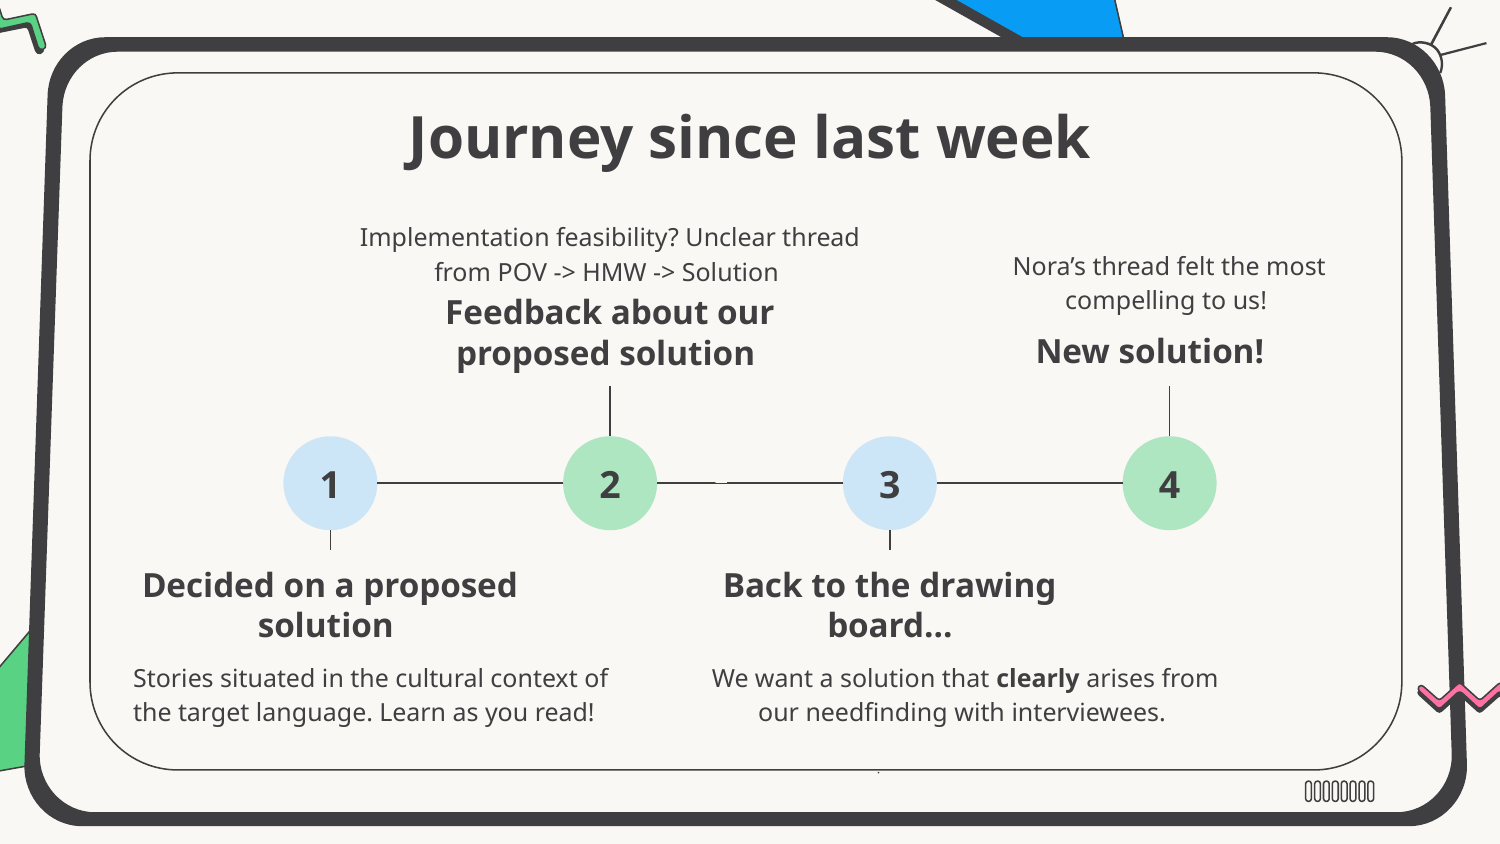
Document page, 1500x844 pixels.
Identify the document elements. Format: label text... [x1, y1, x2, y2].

text_box Feedback about our proposed solution [396, 276, 824, 386]
text_box Stories situated in the cultural context of the target language. Learn as you read! [118, 642, 659, 737]
text_box New solution! [936, 315, 1364, 383]
text_box 4 [1122, 436, 1217, 531]
text_box Decided on a proposed solution [117, 549, 544, 659]
text_box [956, 301, 1383, 411]
text_box Back to the drawing board… [676, 549, 1104, 659]
text_box We want a solution that clearly arises from our needfinding with interviewees. [676, 642, 1254, 737]
title Journey since last week [118, 85, 1382, 180]
text_box Implementation feasibility? Unclear thread from POV -> HMW -> Solution [324, 207, 896, 302]
text_box 3 [842, 436, 937, 531]
text_box Nora’s thread felt the most compelling to us! [956, 235, 1383, 301]
text_box 2 [563, 436, 658, 531]
text_box 1 [283, 436, 378, 531]
